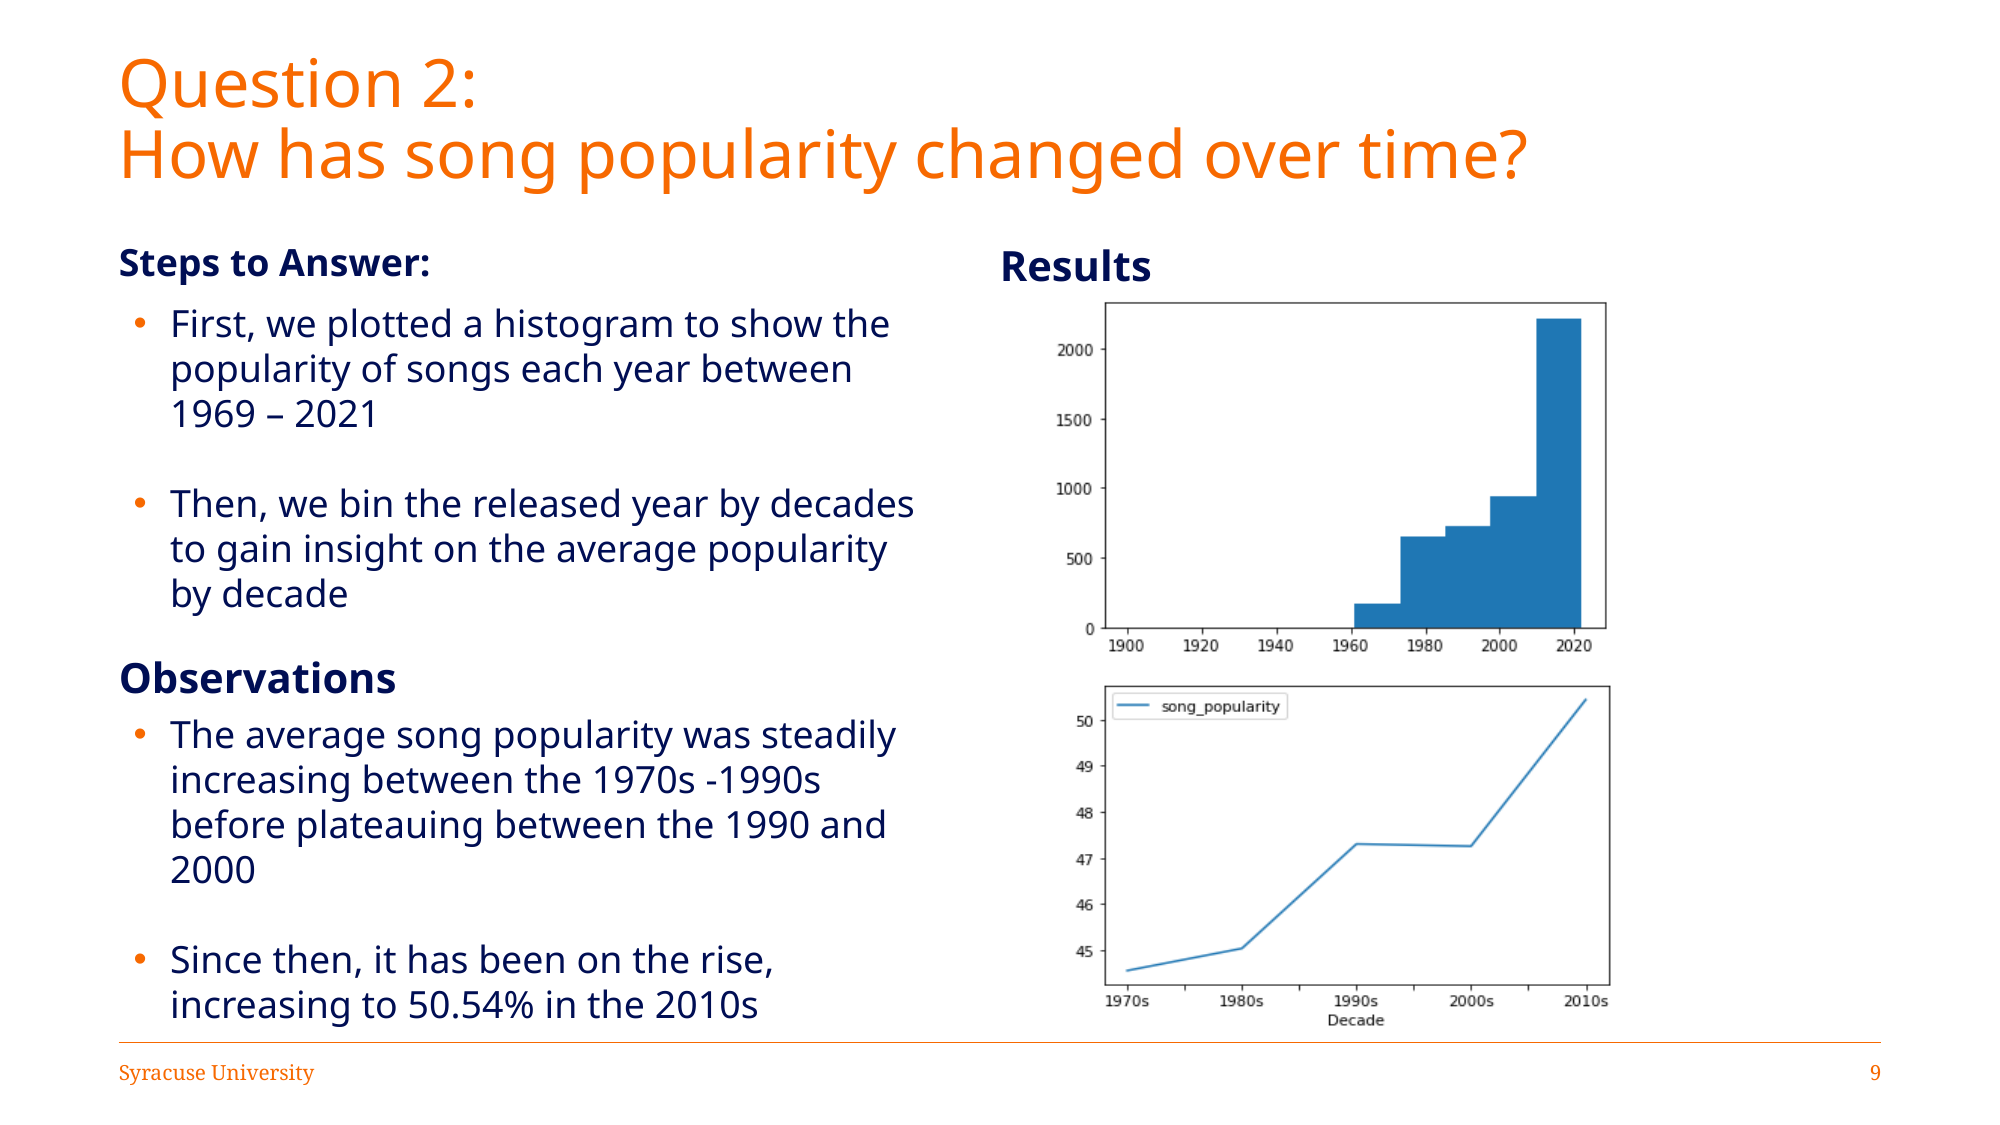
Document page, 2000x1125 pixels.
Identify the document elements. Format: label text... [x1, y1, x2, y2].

text_box First, we plotted a histogram to show the popularity of songs each year between 1969 – 2021 Then, we bin the released year by decades to gain insight on the average popularity by decade [118, 292, 941, 646]
title Question 2: How has song popularity changed over time? [118, 49, 1741, 82]
picture [999, 292, 1686, 1038]
text_box Observations [118, 646, 941, 703]
text_box Steps to Answer: [118, 234, 941, 292]
text_box Results [999, 234, 1822, 296]
text_box The average song popularity was steadily increasing between the 1970s -1990s before plateauing between the 1990 and 2000 Since then, it has been on the rise, increasing to 50.54% in the 2010s [118, 703, 941, 1011]
